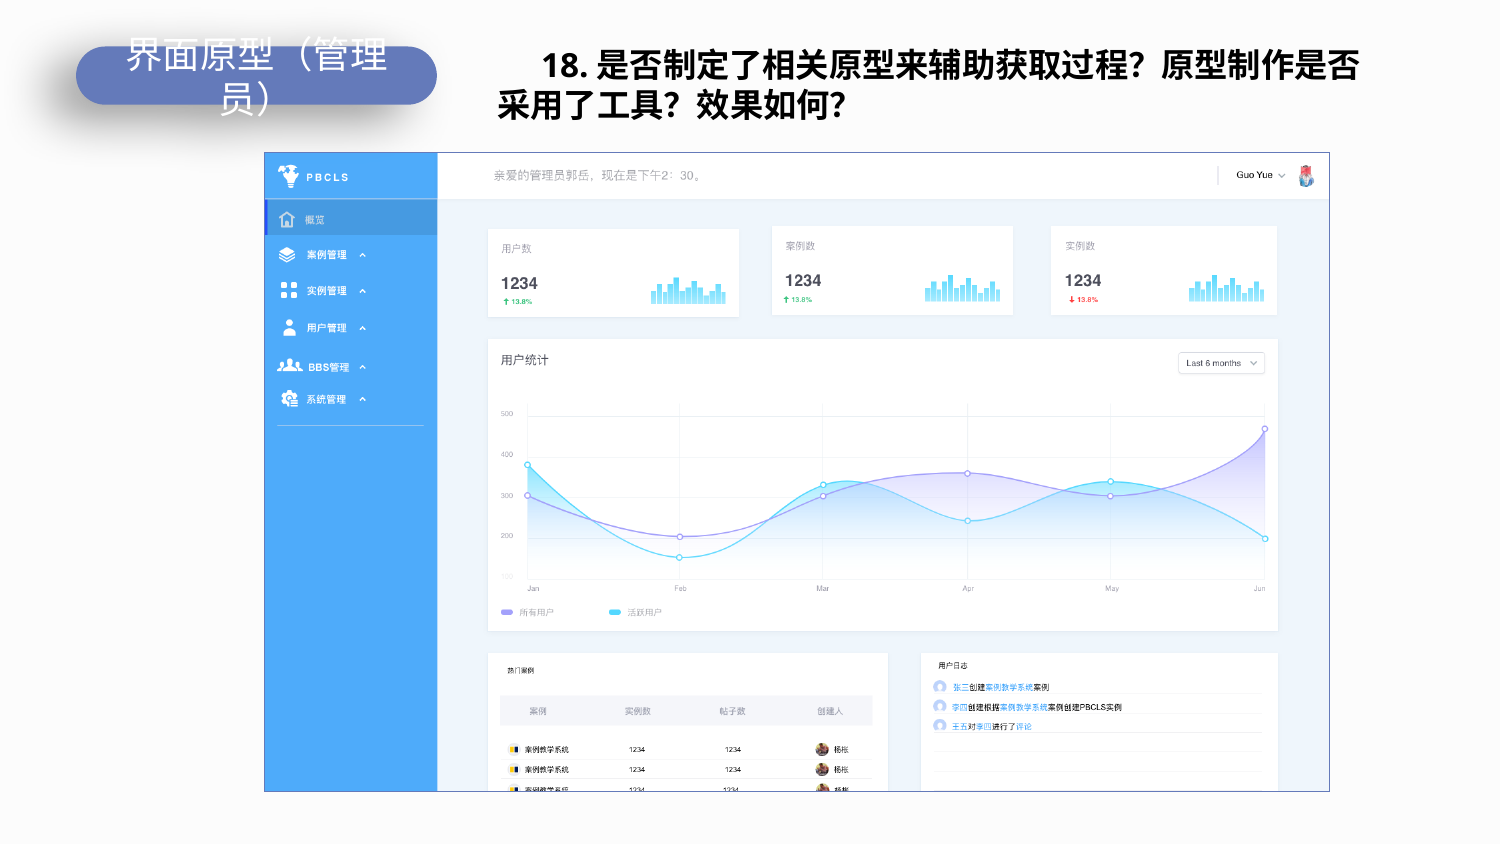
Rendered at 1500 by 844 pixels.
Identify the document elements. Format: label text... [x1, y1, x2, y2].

text_box 界面原型（管理员） [76, 46, 437, 105]
text_box 18.是否制定了相关原型来辅助获取过程？原型制作是否采用了工具？效果如何？ [482, 36, 1403, 132]
picture [264, 152, 1330, 792]
